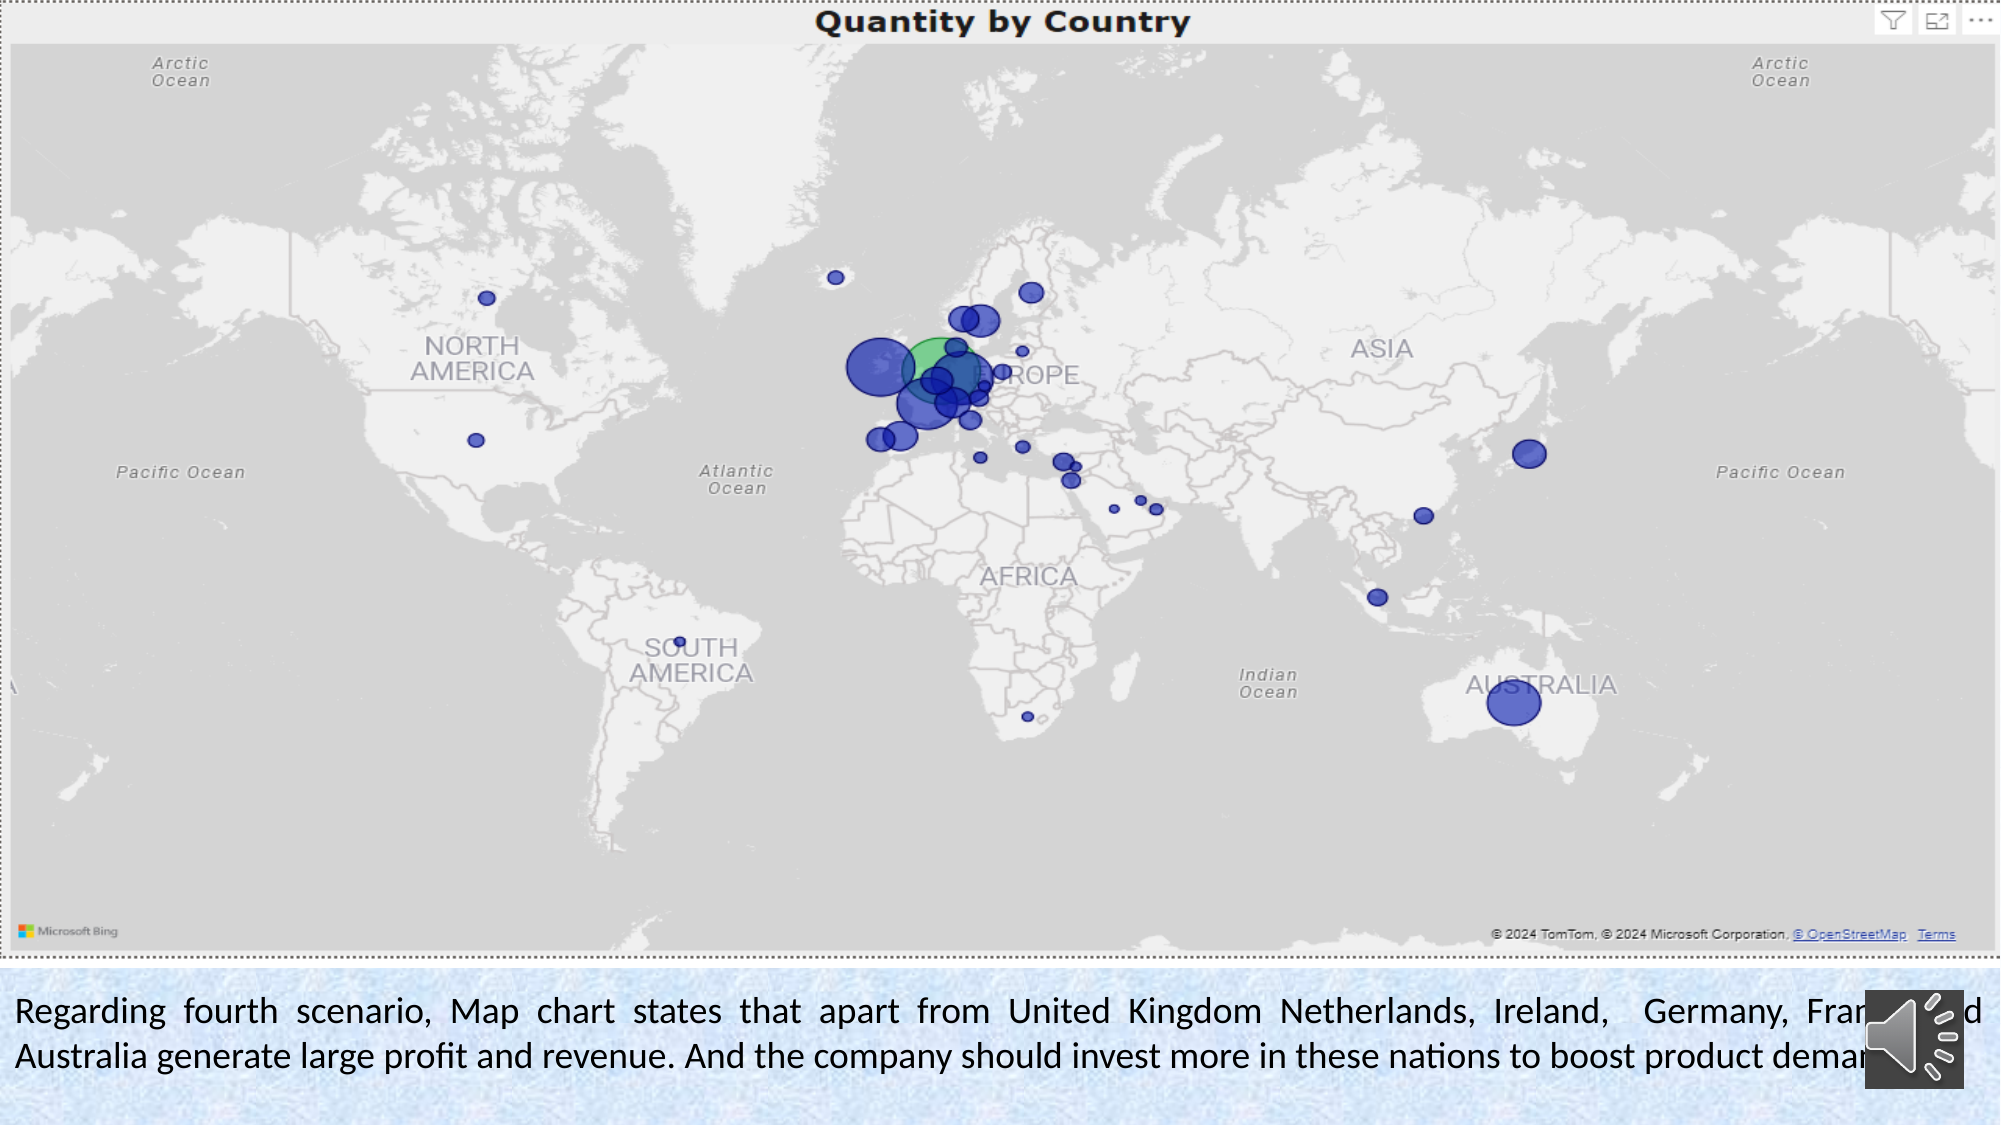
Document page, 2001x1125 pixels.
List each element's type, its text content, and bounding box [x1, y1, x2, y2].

picture [0, 0, 2001, 1125]
text_box Regarding fourth scenario, Map chart states that apart from United Kingdom Netherlands, Ireland, Germany, France and Australia generate large profit and revenue. And the company should invest more in these nations to boost product demand. [0, 979, 2000, 1084]
